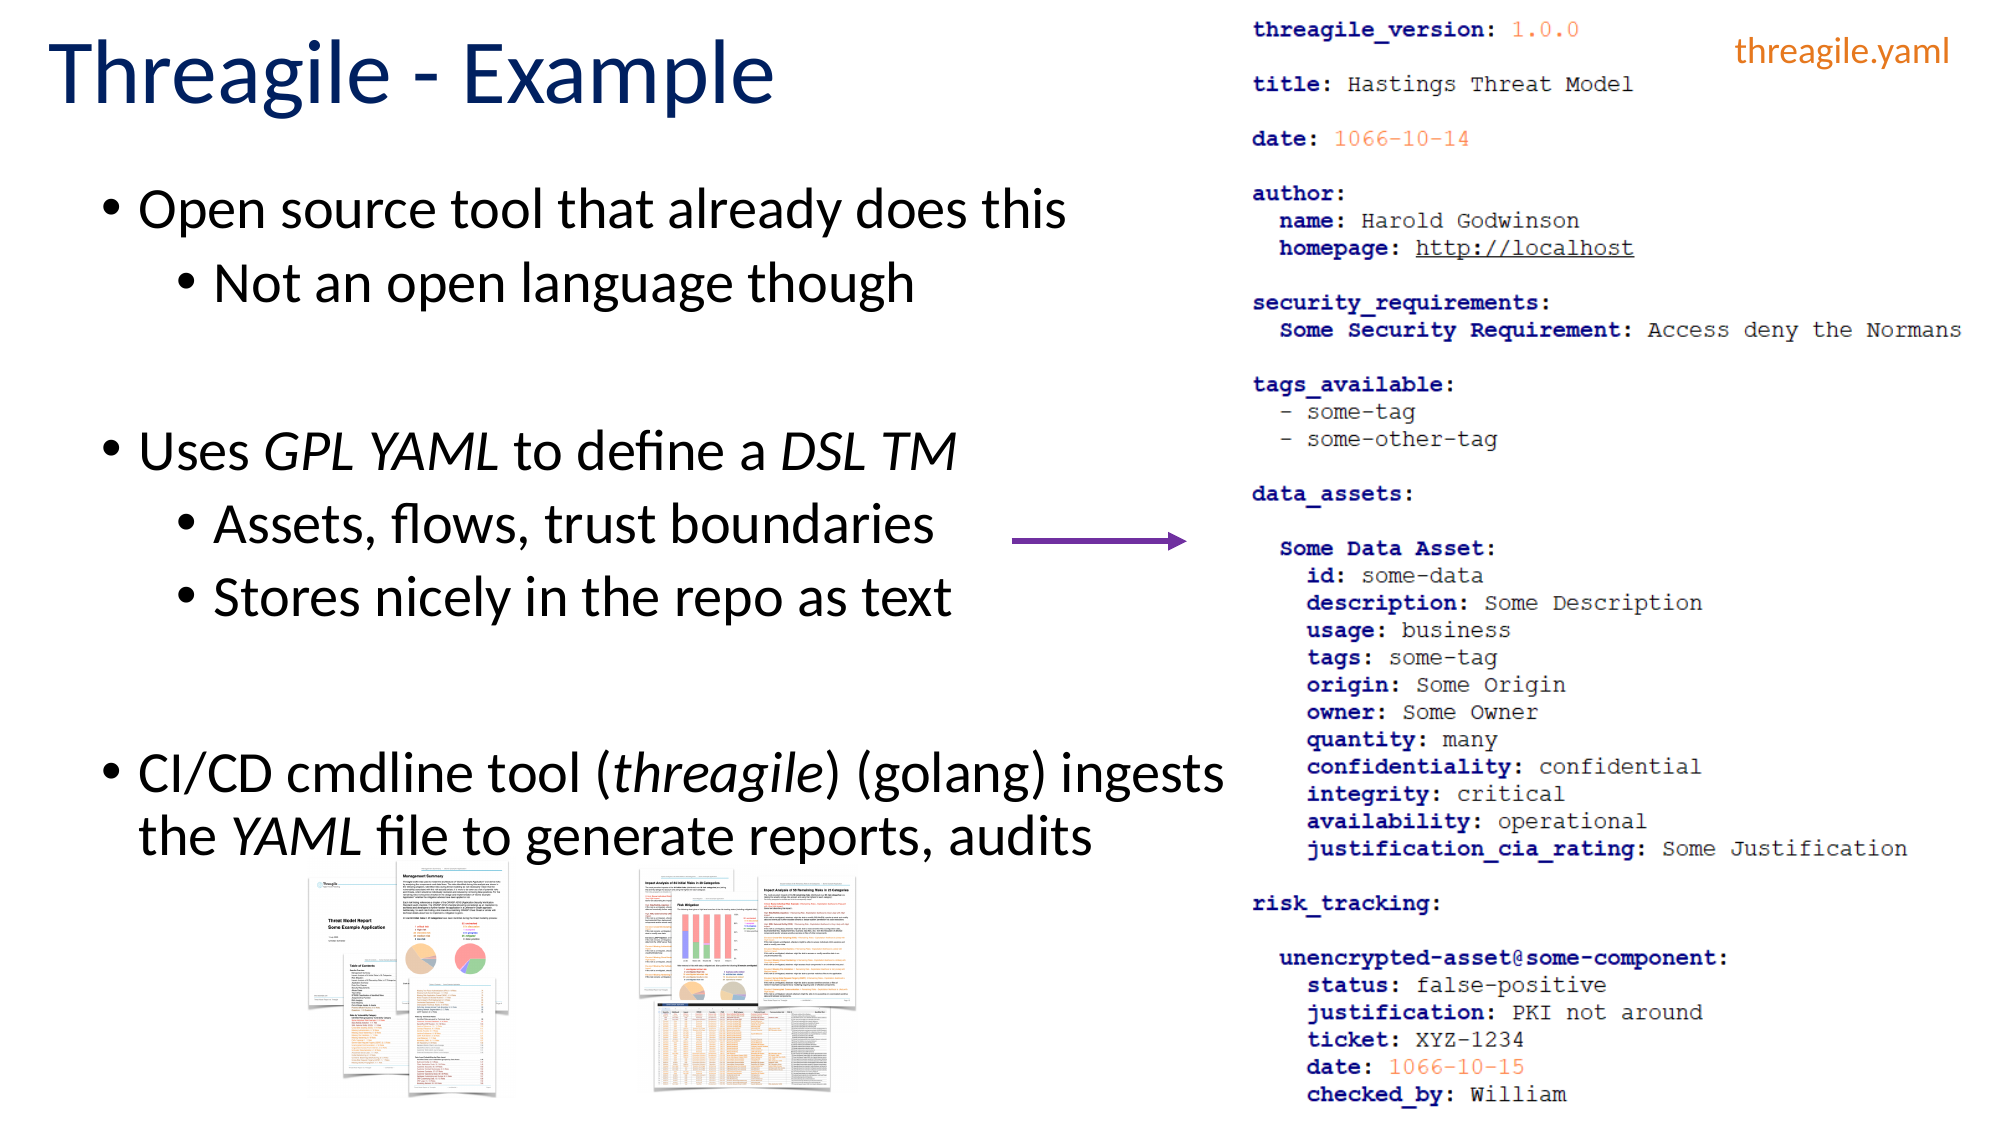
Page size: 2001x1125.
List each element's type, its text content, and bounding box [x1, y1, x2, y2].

picture [1252, 18, 1975, 1115]
picture [307, 856, 516, 1098]
title Threagile - Example [33, 2, 1967, 145]
list Open source tool that already does this Not an open language though Uses GPL YAML to define a DSL TM Assets, flows, trust boundaries Stores nicely in the repo as text CI/CD cmdline tool (threagile) (golang) ingests the YAML file to generate reports, audits [86, 171, 1252, 877]
picture [637, 864, 858, 1093]
